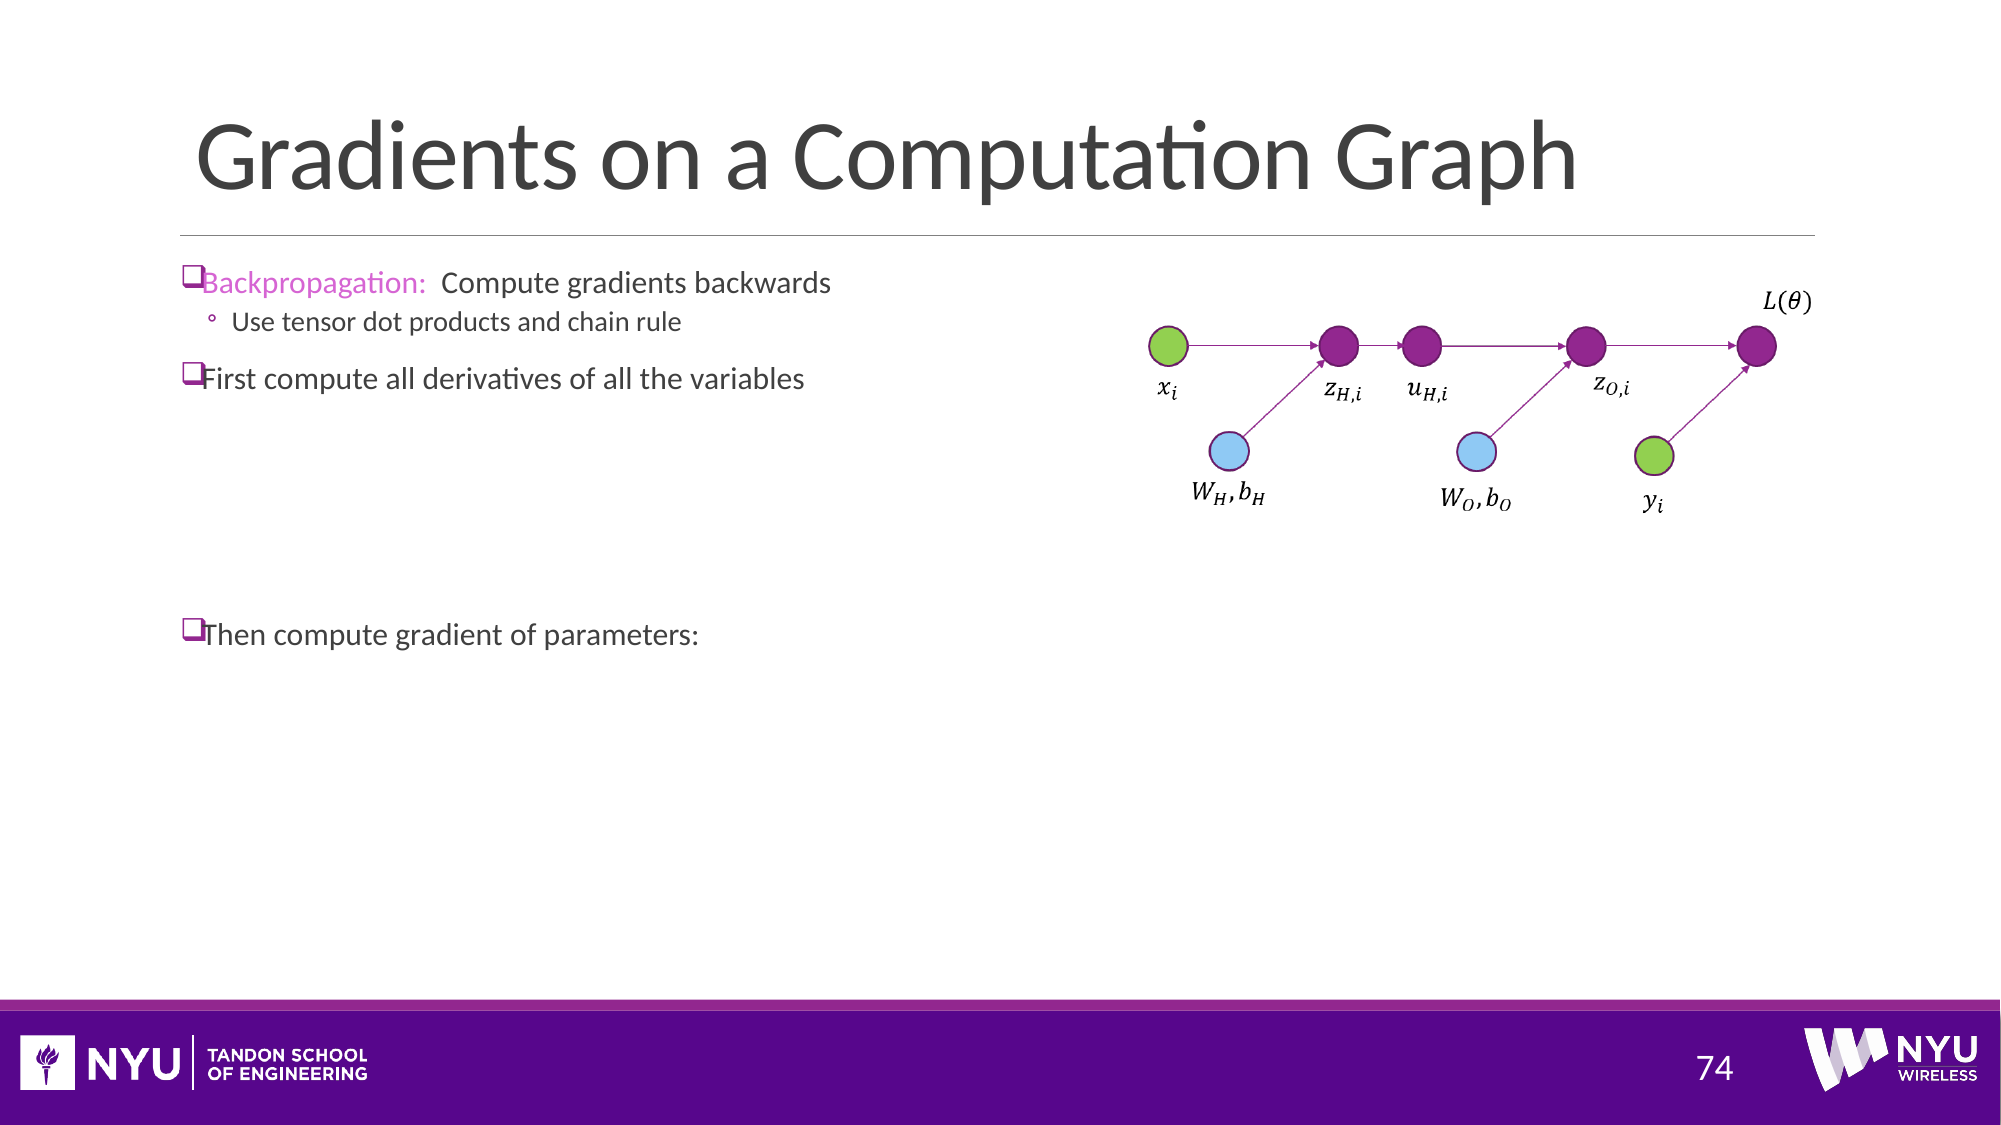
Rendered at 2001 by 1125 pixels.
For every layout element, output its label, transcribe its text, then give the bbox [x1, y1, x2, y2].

title Gradients on a Computation Graph [180, 47, 1830, 218]
picture [1143, 278, 1881, 522]
slide_number 74 [1533, 1035, 1749, 1096]
